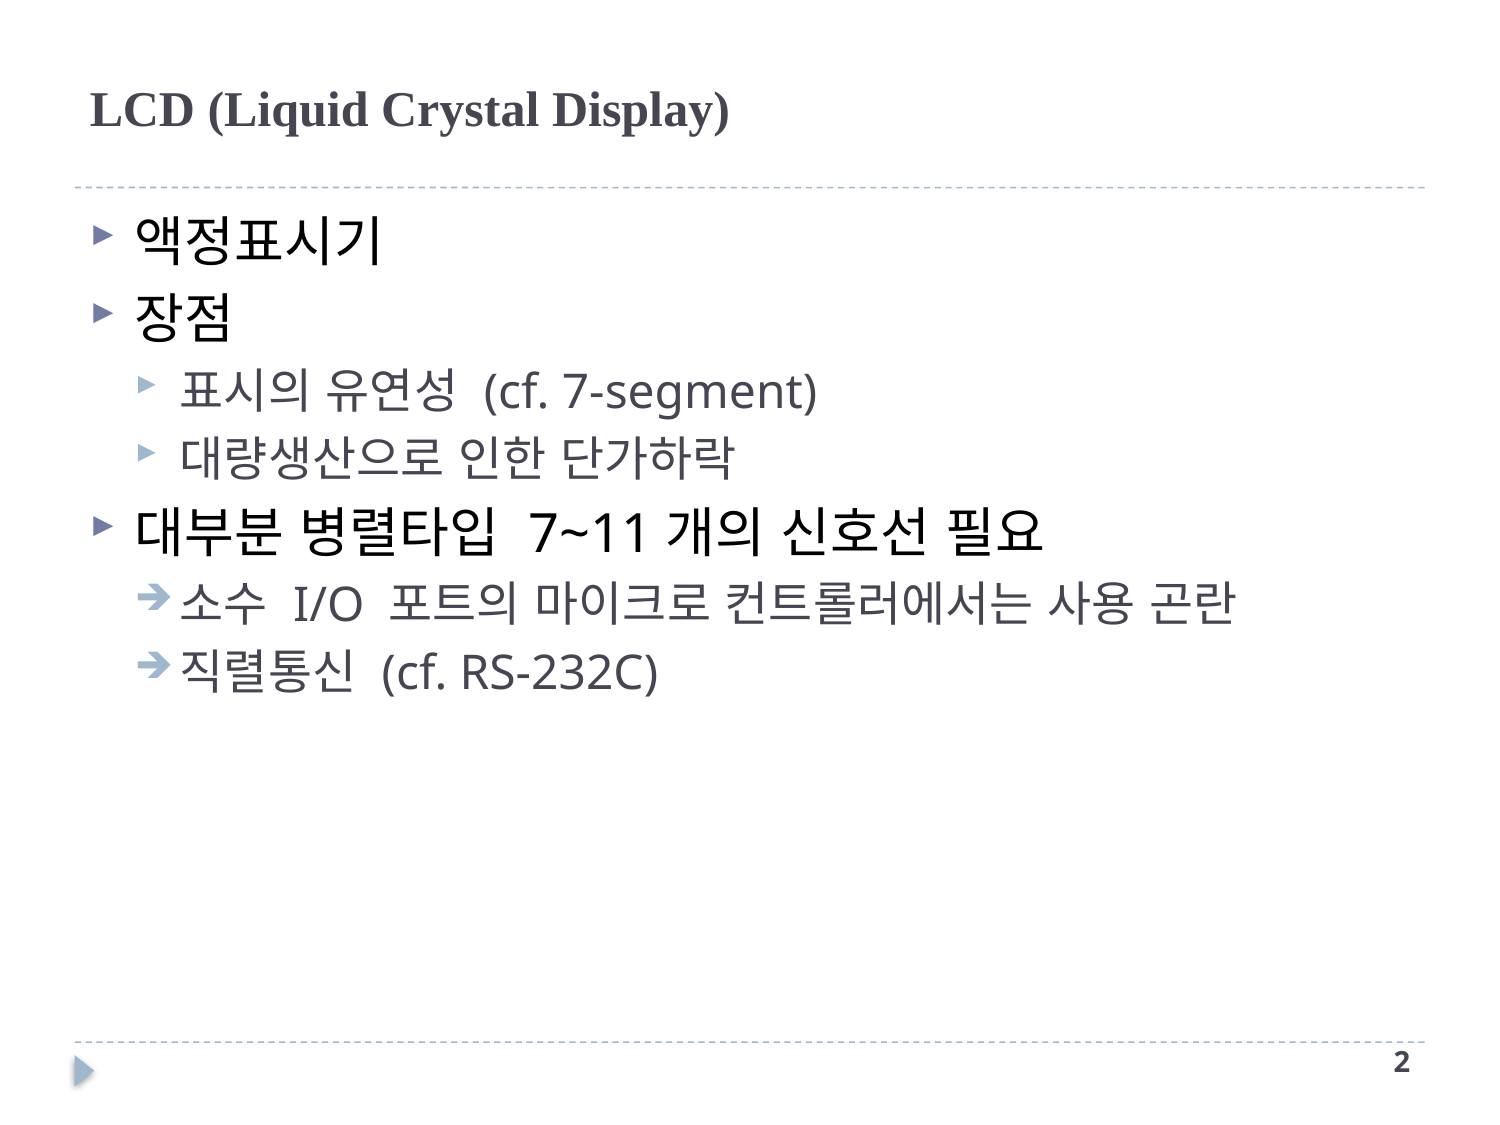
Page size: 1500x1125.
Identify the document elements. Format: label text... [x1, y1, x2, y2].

list 액정표시기 장점 표시의 유연성 (cf. 7-segment) 대량생산으로 인한 단가하락 대부분 병렬타입 7~11개의 신호선 필요 소수 I/O 포트의 마이크로 컨트롤러에서는 사용 곤란 직렬통신 (cf. RS-232C) [75, 200, 1425, 1006]
title LCD (Liquid Crystal Display) [75, 24, 1425, 188]
slide_number 1 [1074, 1024, 1425, 1103]
